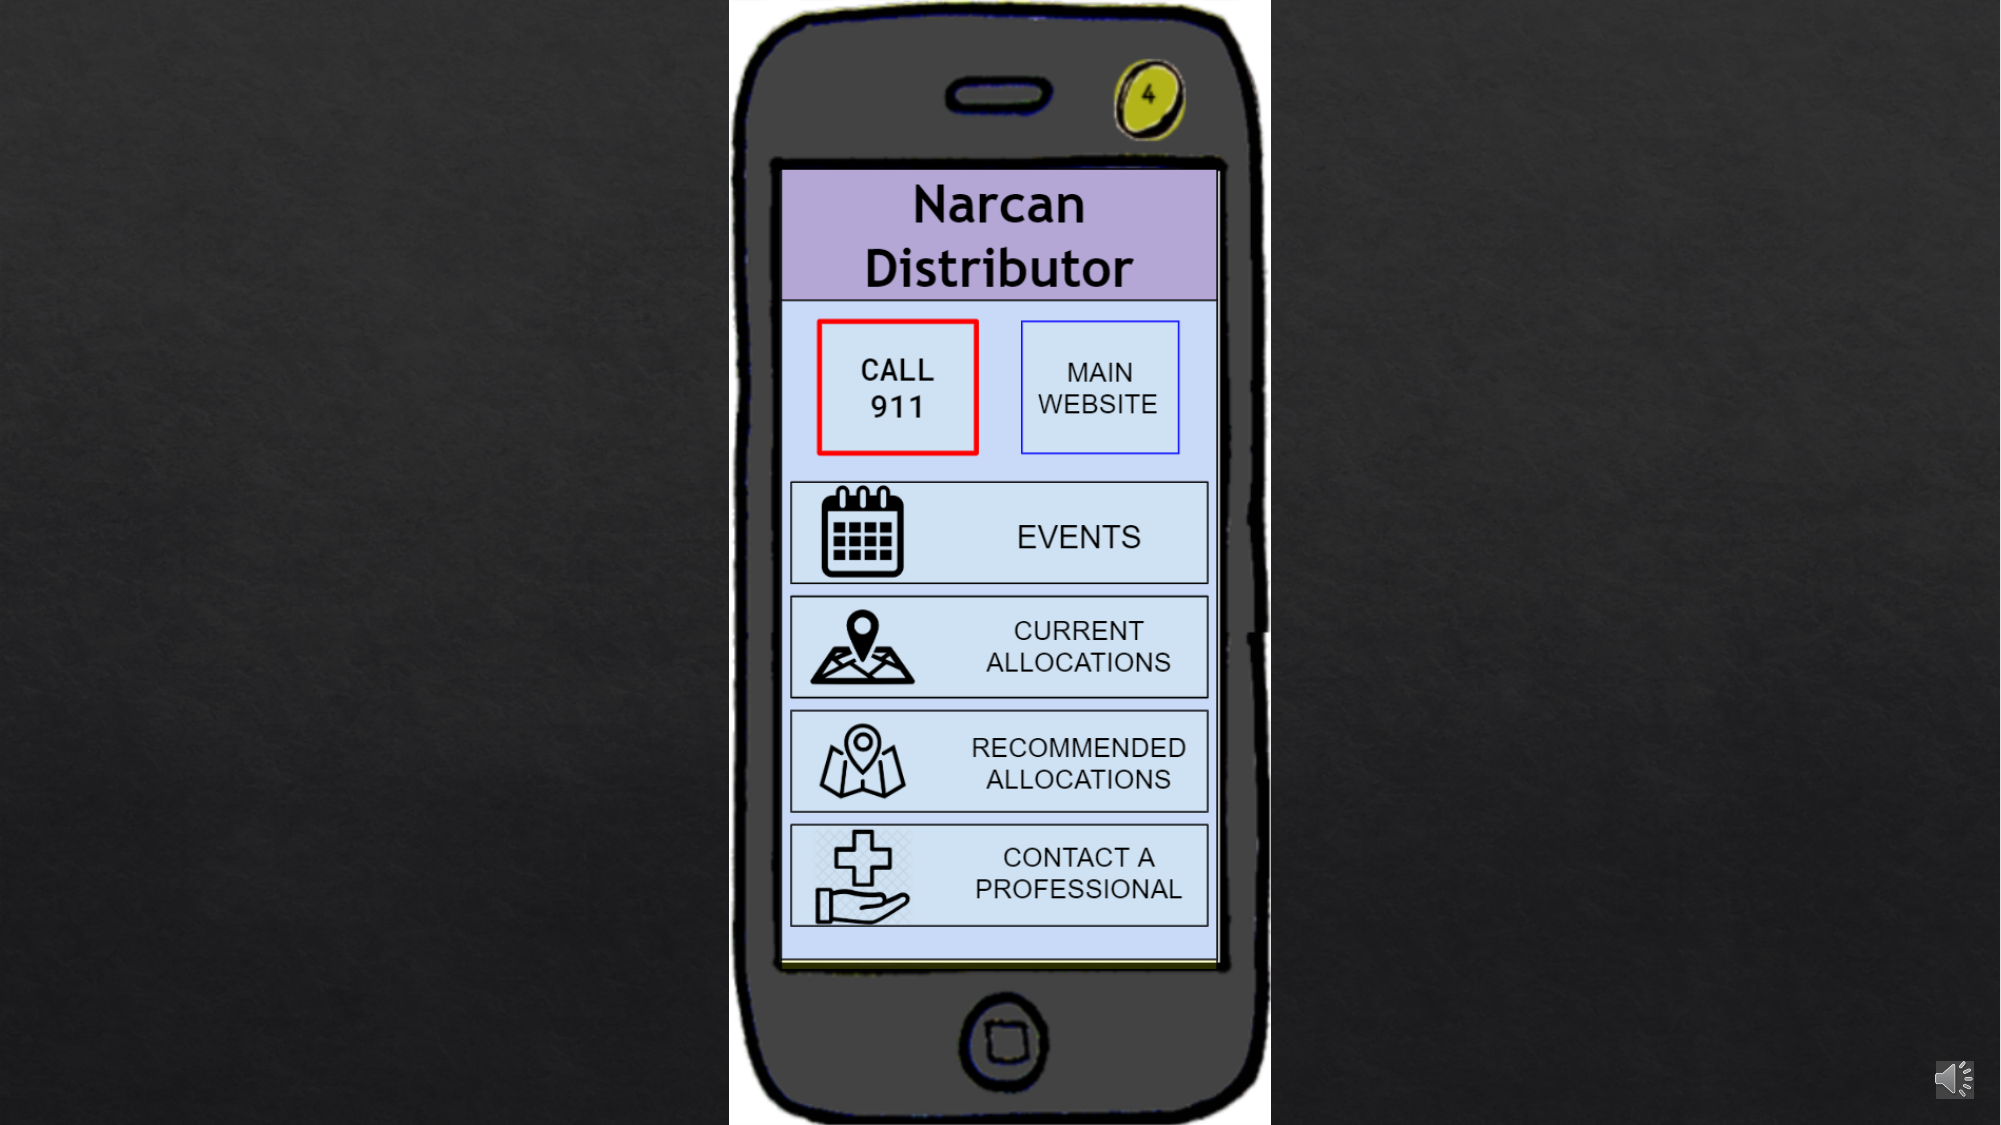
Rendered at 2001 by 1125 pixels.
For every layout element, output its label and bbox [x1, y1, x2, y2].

picture [1934, 1059, 1976, 1101]
picture [728, 0, 1271, 1125]
